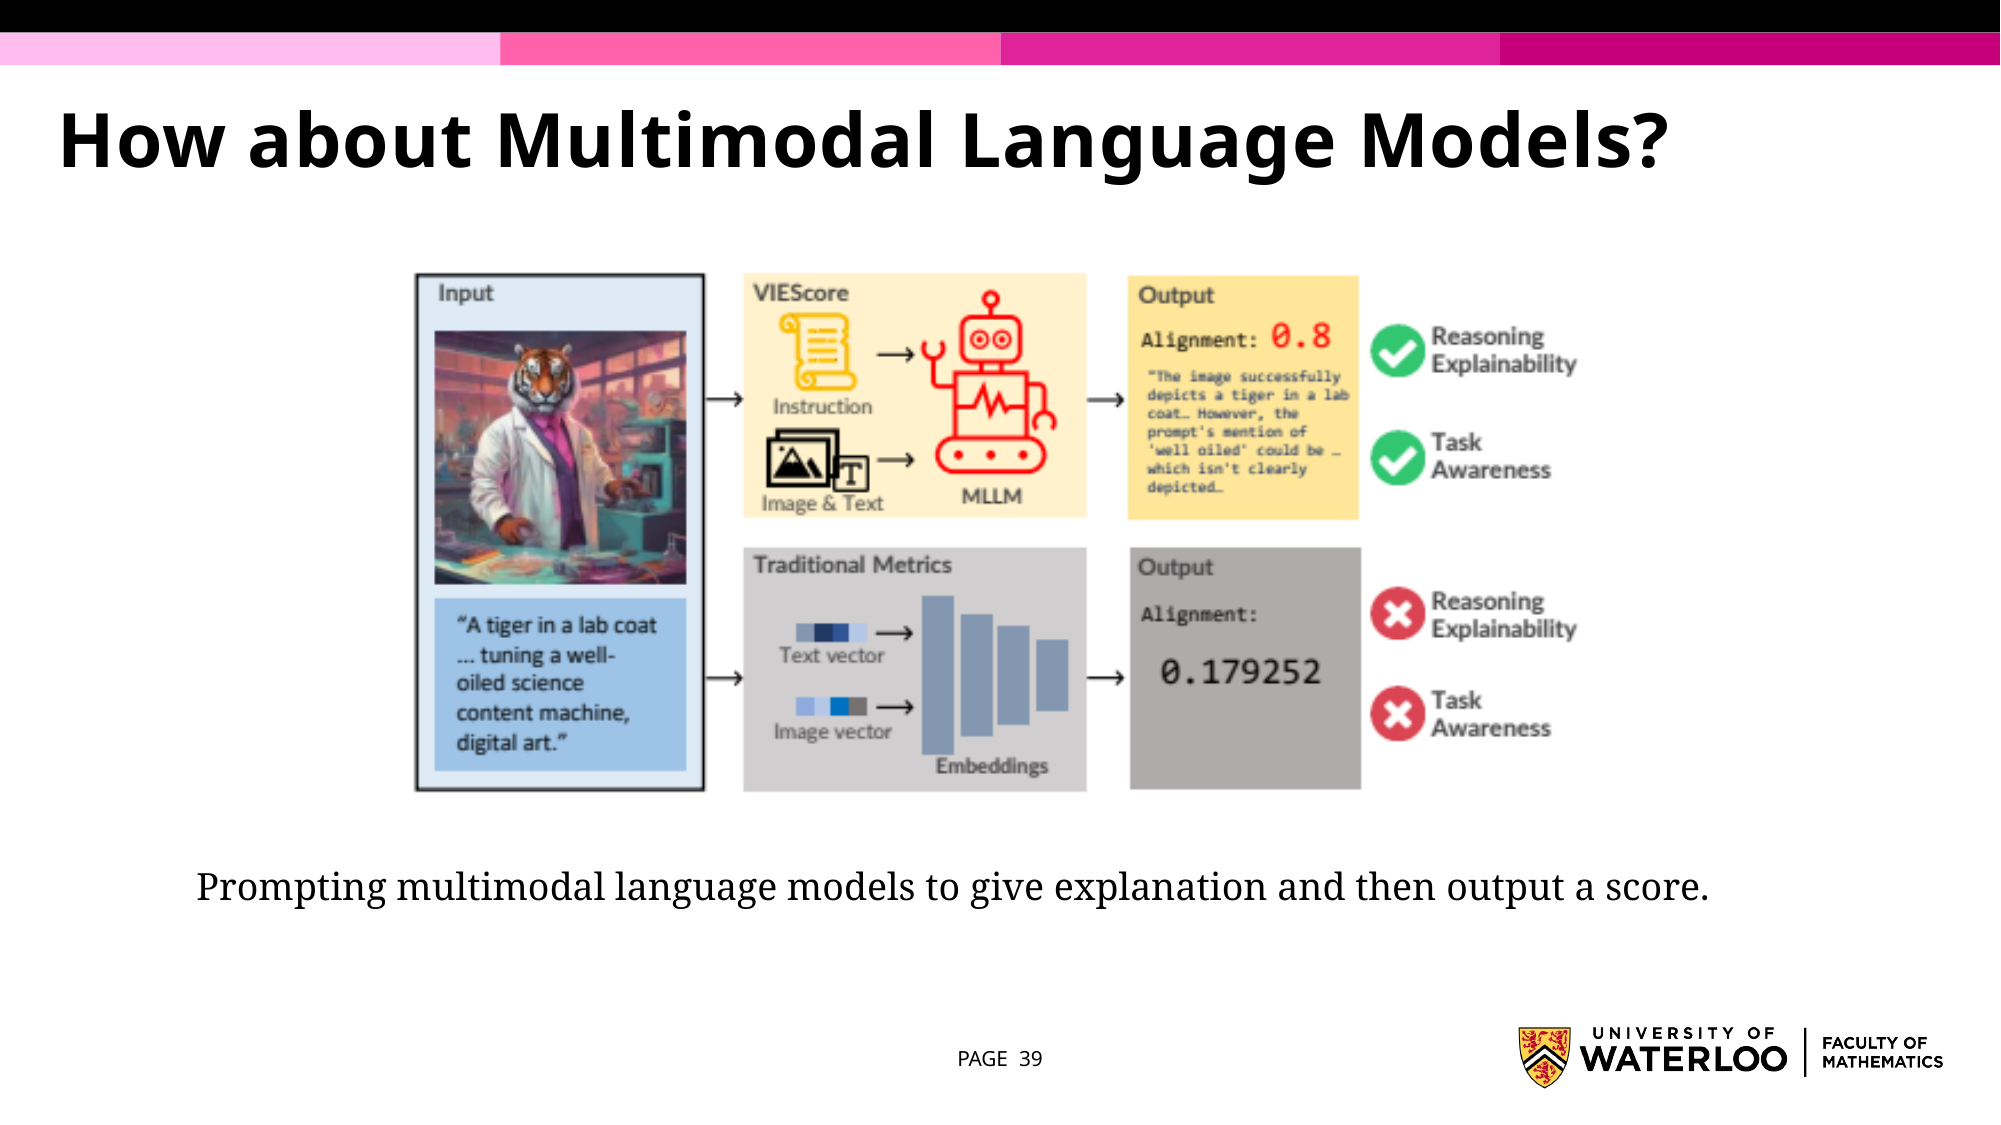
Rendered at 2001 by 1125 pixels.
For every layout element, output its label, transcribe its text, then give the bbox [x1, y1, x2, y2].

picture [1461, 983, 2000, 1125]
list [401, 267, 1582, 793]
title How about Multimodal Language Models? [42, 71, 1941, 219]
text_box Prompting multimodal language models to give explanation and then output a score. [181, 855, 1727, 915]
slide_number PAGE 39 [916, 1039, 1084, 1081]
